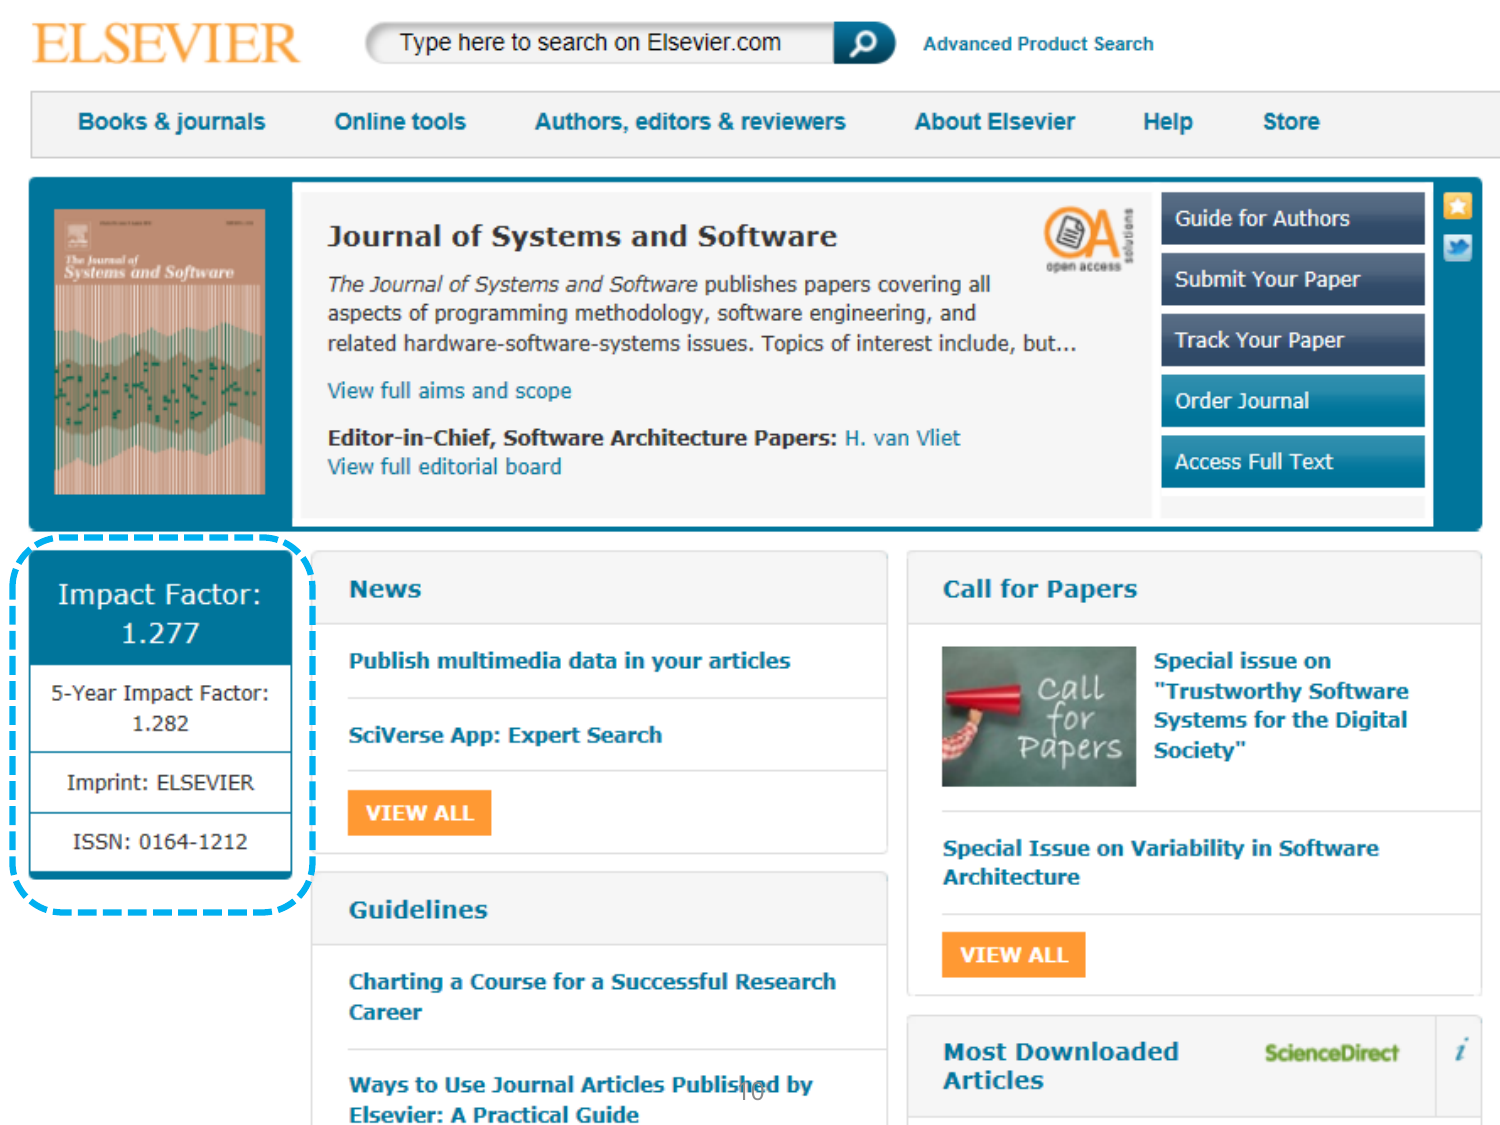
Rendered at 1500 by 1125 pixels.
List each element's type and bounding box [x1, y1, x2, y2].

text_box [0, 0, 1500, 1125]
